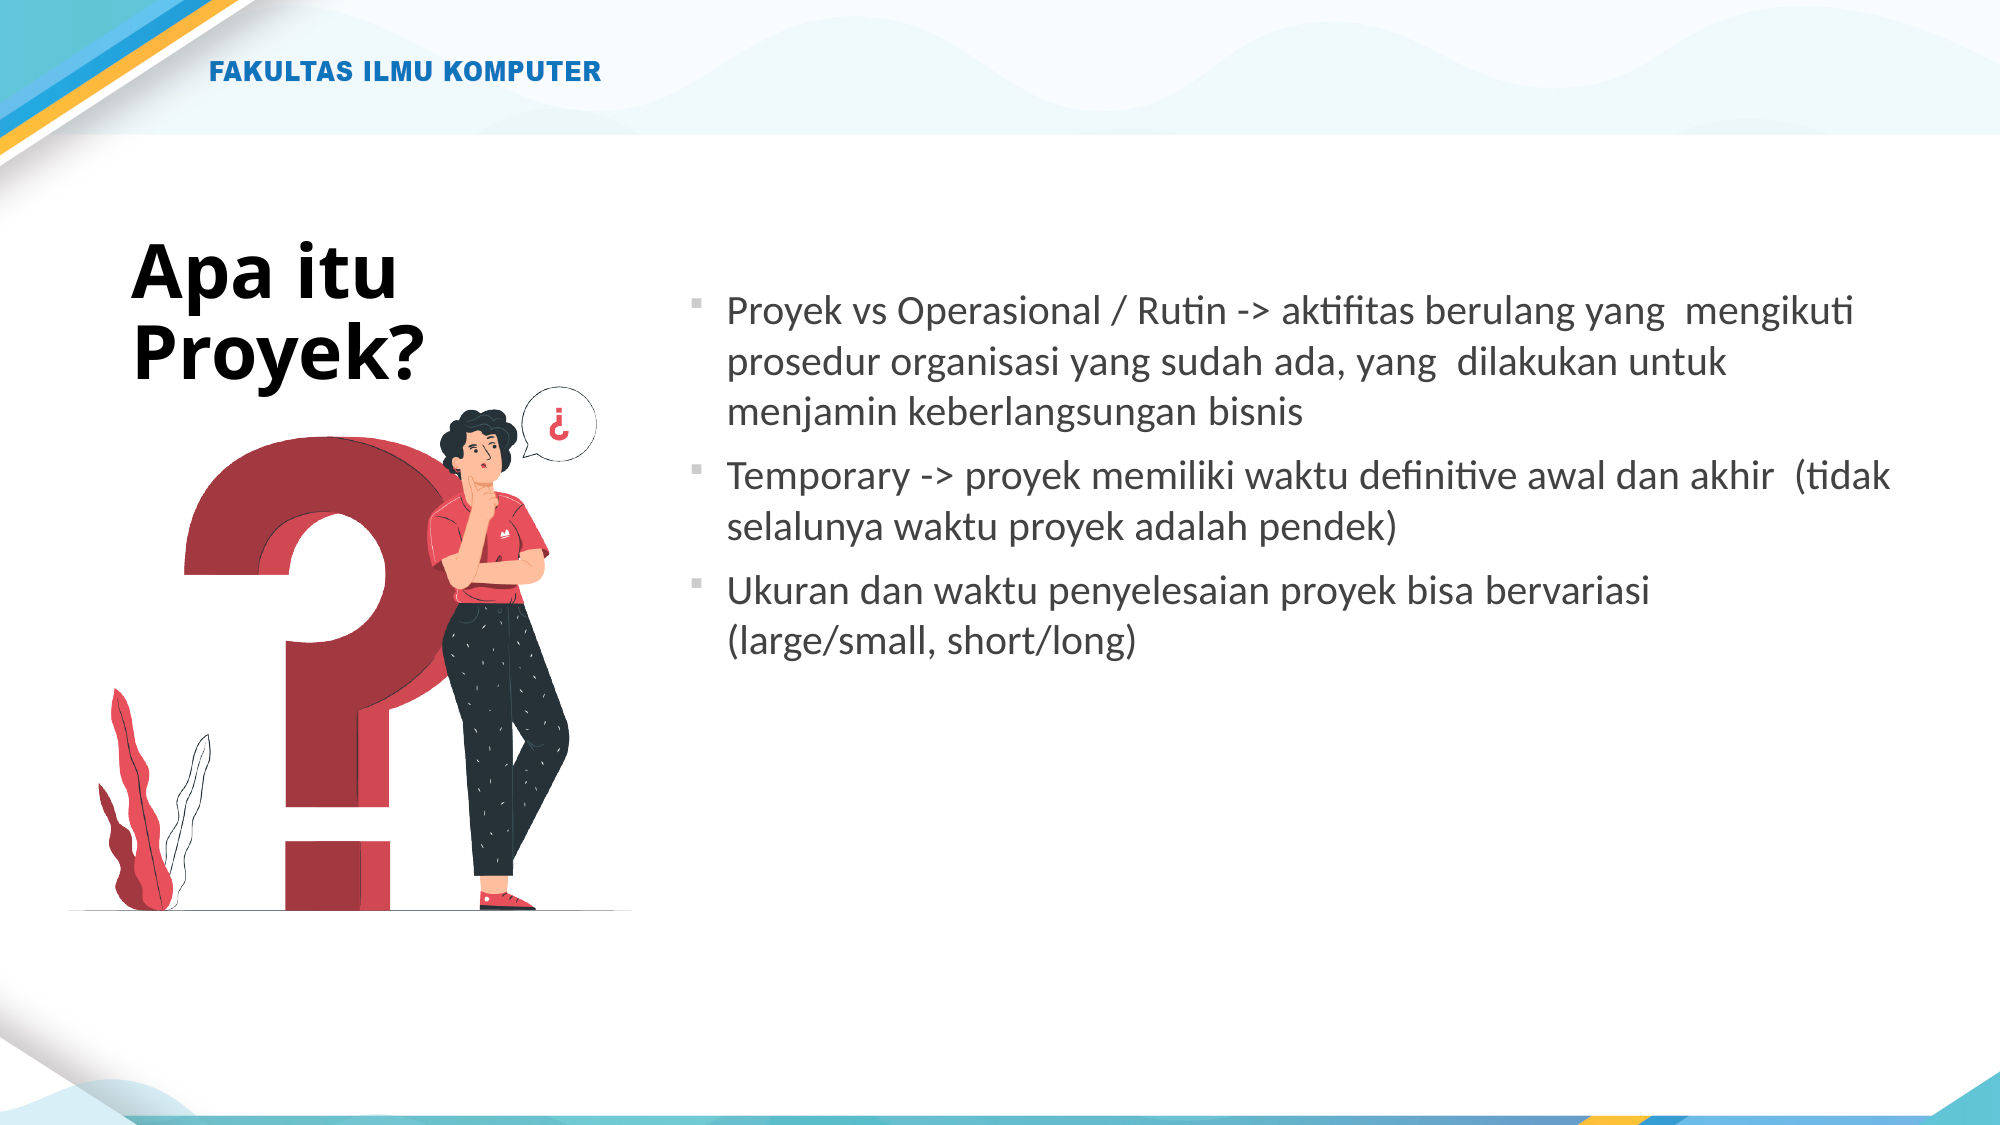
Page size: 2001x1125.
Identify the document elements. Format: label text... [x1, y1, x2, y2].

title Apa itu Proyek? [116, 248, 623, 316]
picture [0, 0, 2000, 1125]
text_box Proyek vs Operasional / Rutin -> aktifitas berulang yang mengikuti prosedur organisasi yang sudah ada, yang dilakukan untuk menjamin keberlangsungan bisnis Temporary -> proyek memiliki waktu definitive awal dan akhir (tidak selalunya waktu proyek adalah pendek) Ukuran dan waktu penyelesaian proyek bisa bervariasi (large/small, short/long) [623, 275, 2000, 671]
